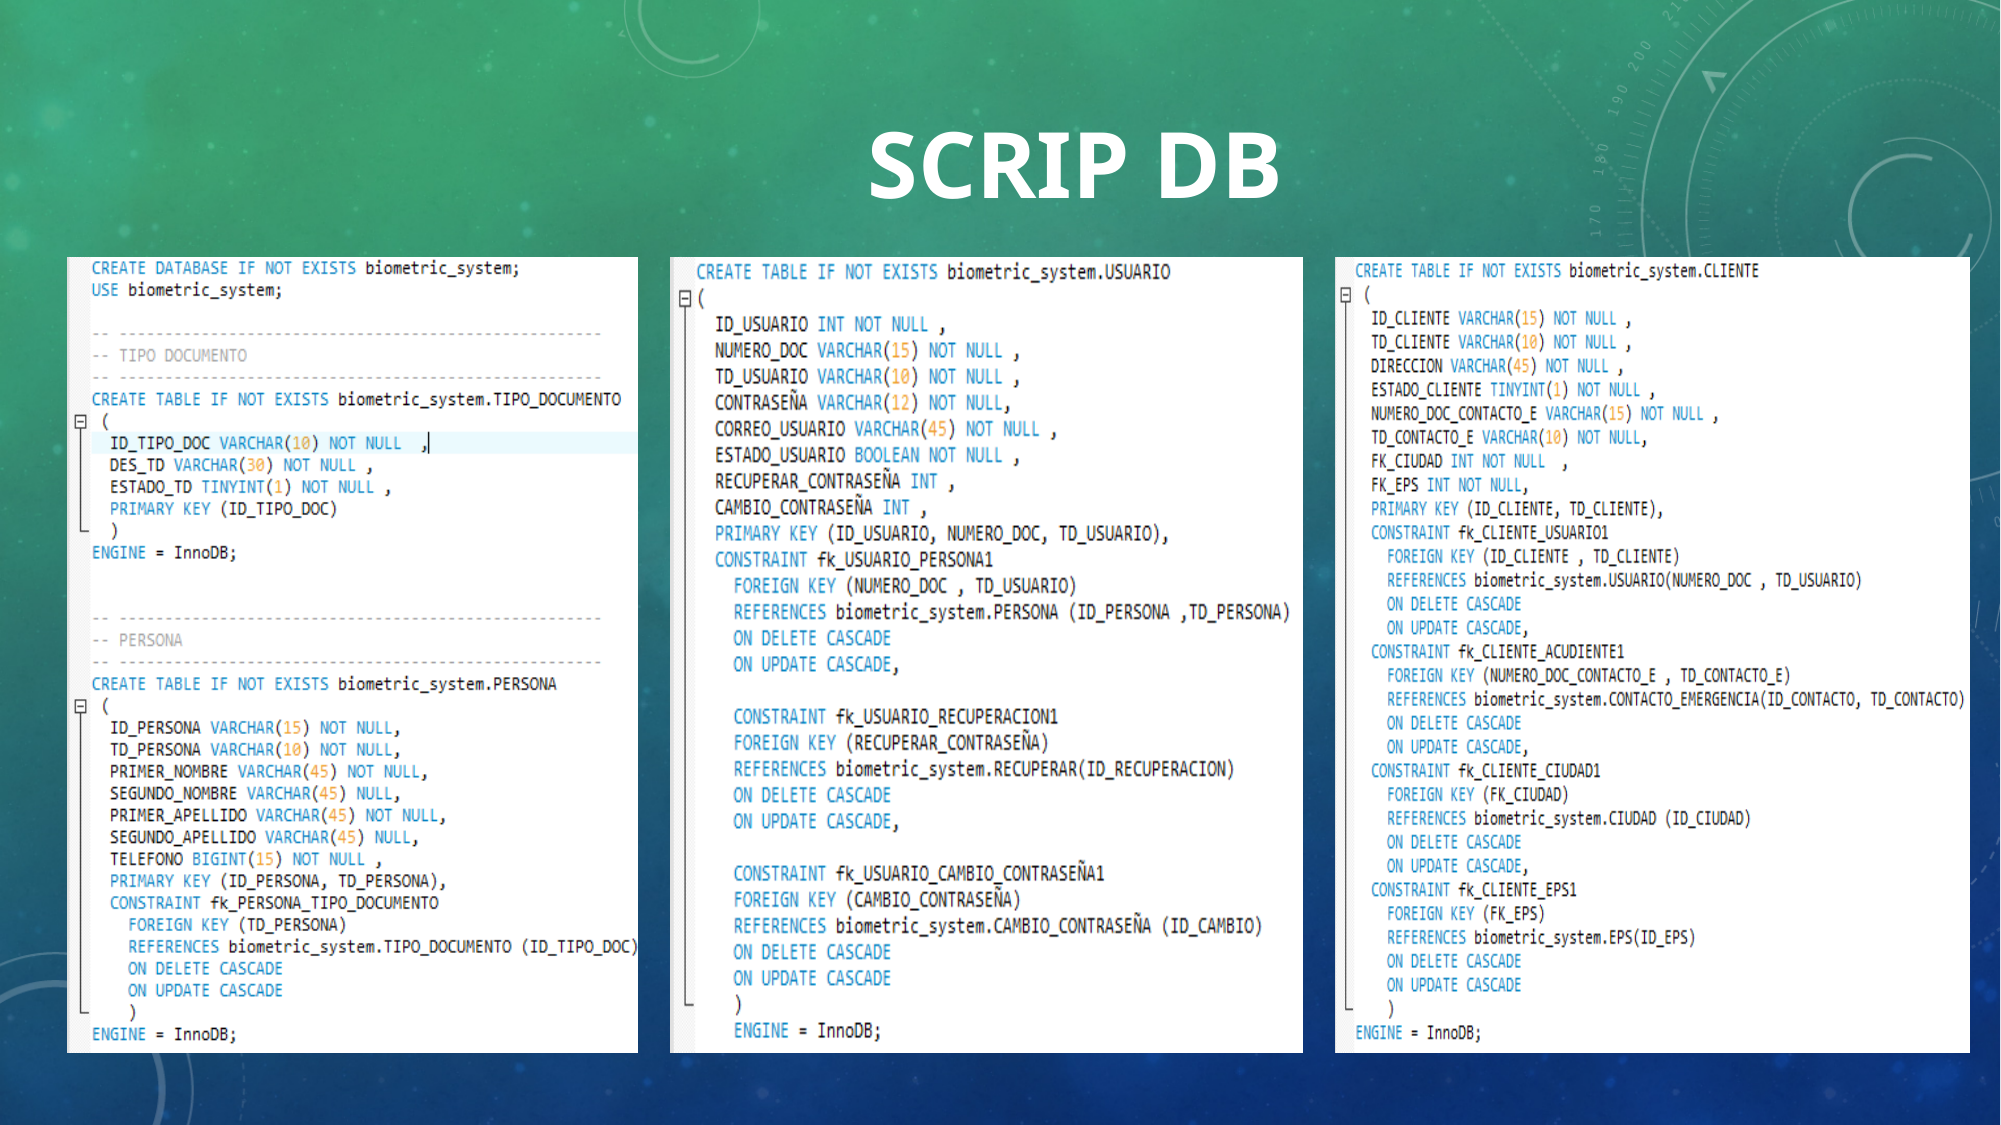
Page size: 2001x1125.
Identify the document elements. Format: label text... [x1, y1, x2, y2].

text_box SCRIP DB [852, 99, 1333, 225]
picture [0, 0, 2001, 1125]
